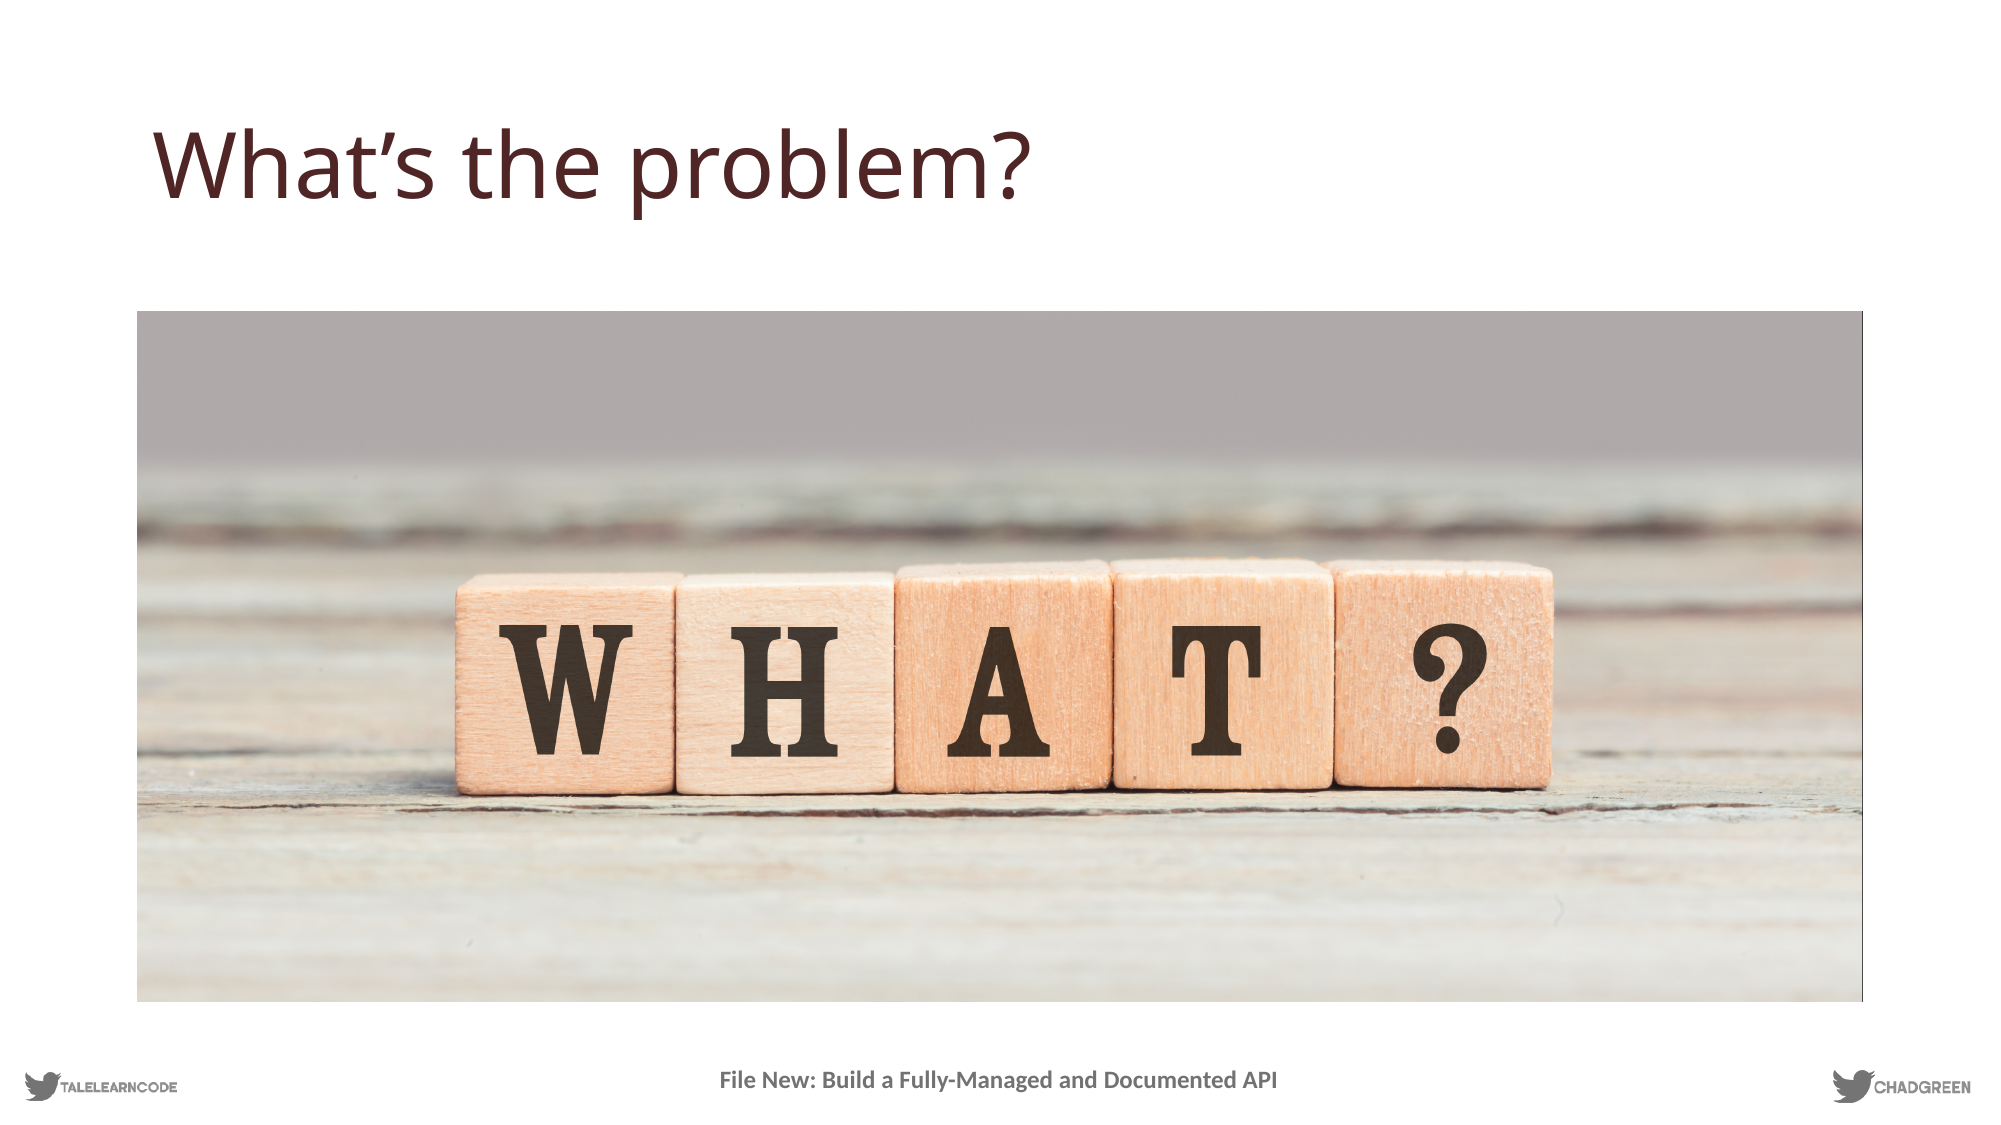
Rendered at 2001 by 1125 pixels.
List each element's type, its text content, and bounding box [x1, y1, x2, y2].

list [137, 311, 1863, 1002]
title What’s the problem? [137, 59, 1863, 278]
